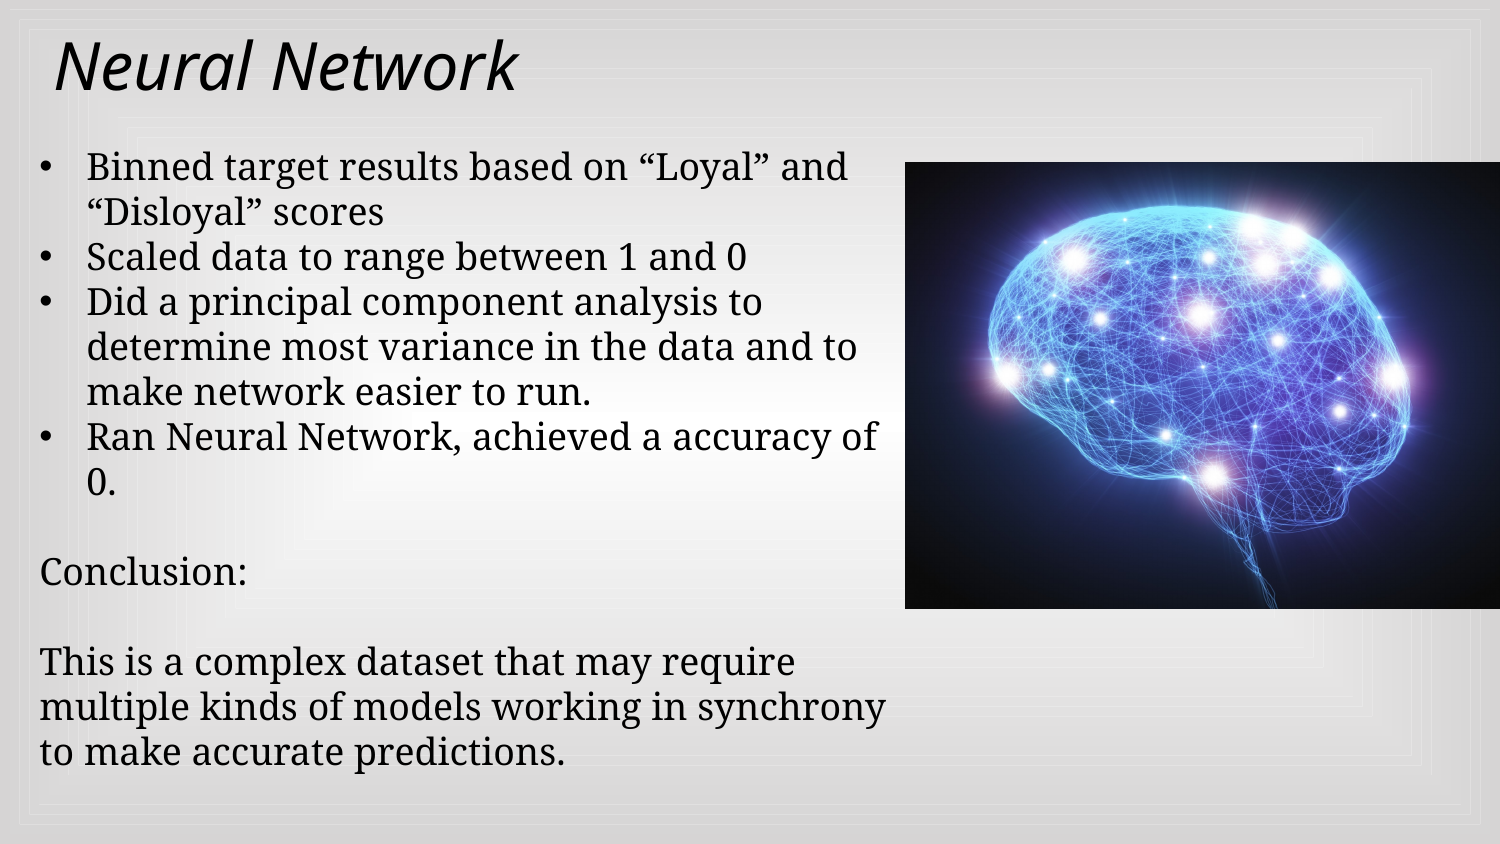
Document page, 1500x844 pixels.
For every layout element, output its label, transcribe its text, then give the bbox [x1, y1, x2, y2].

picture [905, 162, 1500, 609]
list Neural Network [38, 1, 1040, 136]
text_box Binned target results based on “Loyal” and “Disloyal” scores Scaled data to range between 1 and 0 Did a principal component analysis to determine most variance in the data and to make network easier to run. Ran Neural Network, achieved a accuracy of 0. Conclusion: This is a complex dataset that may require multiple kinds of models working in synchrony to make accurate predictions. [24, 135, 906, 844]
